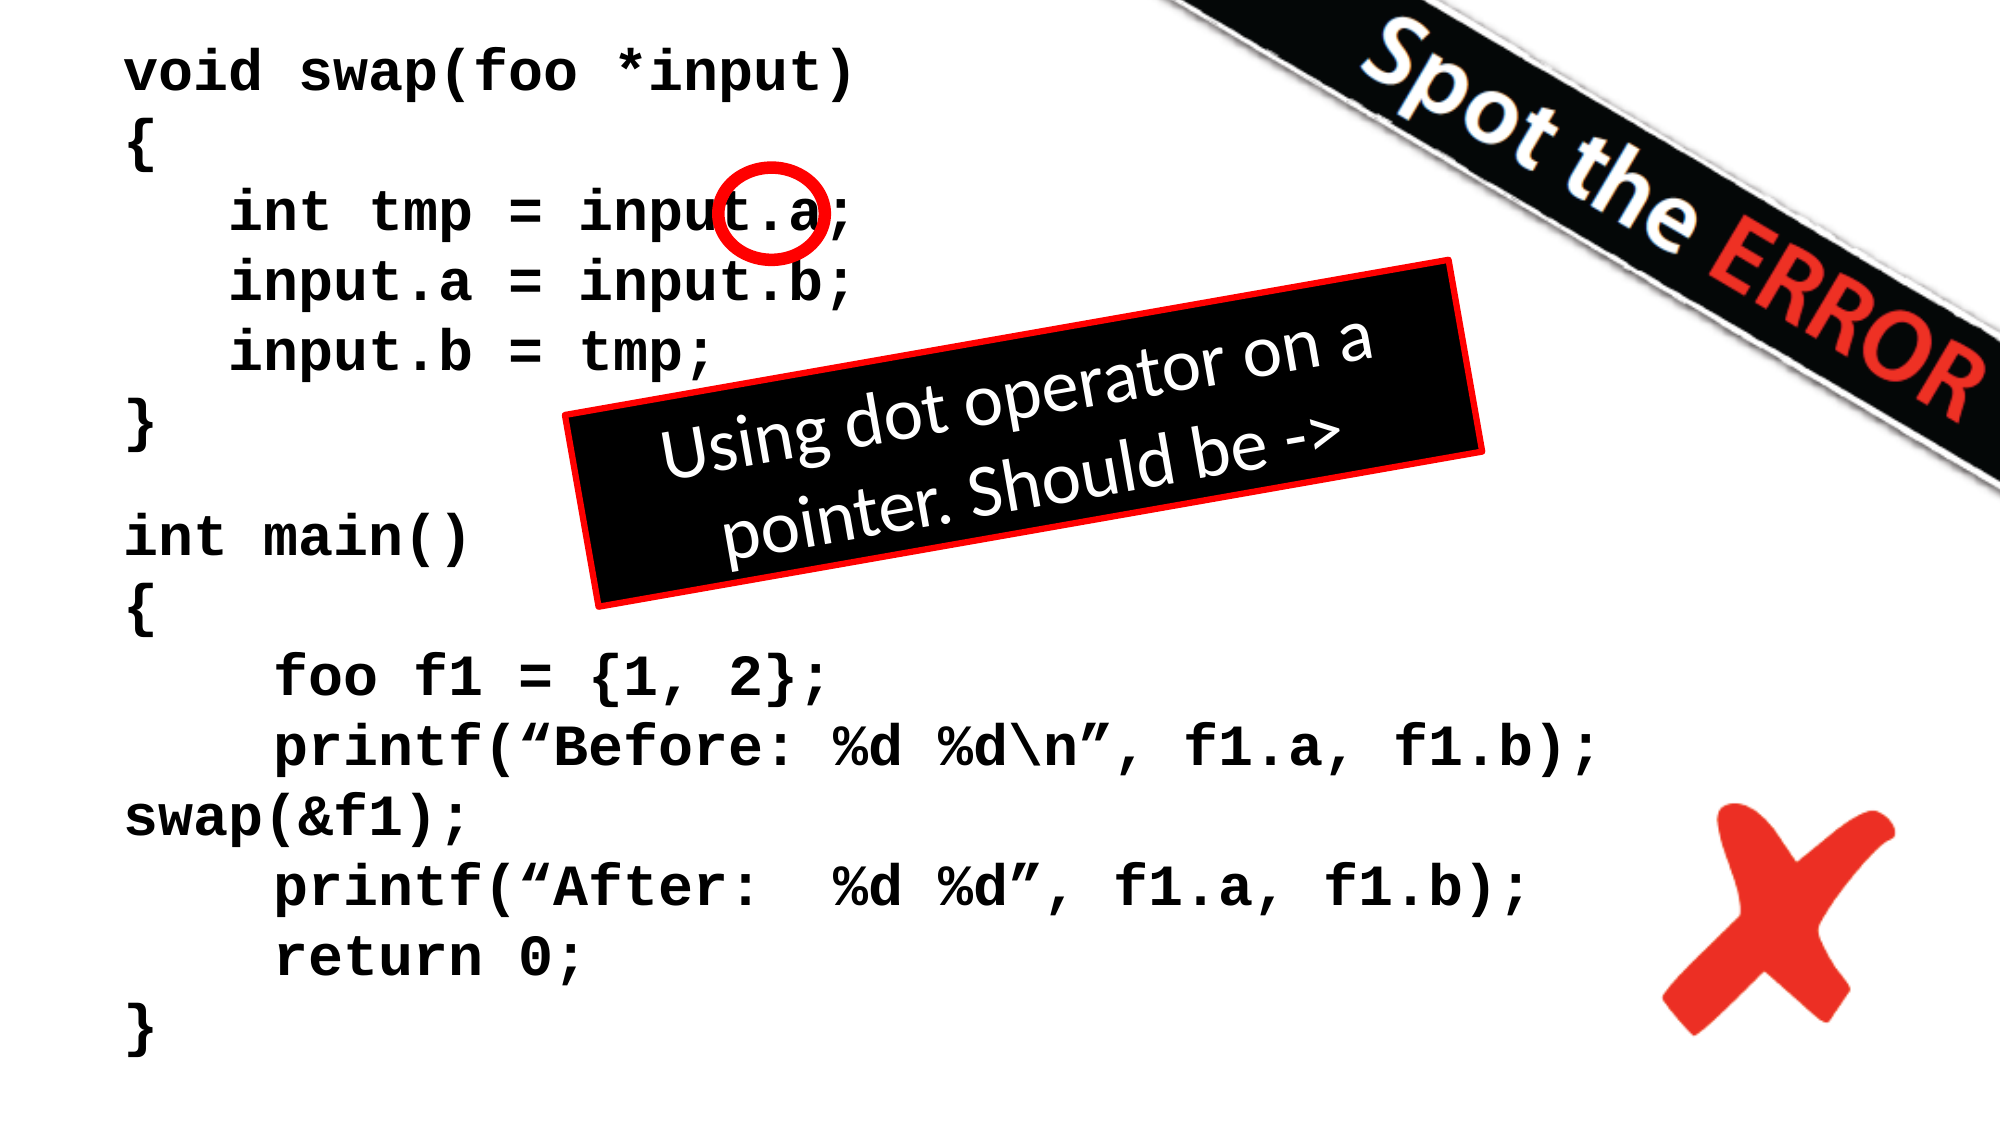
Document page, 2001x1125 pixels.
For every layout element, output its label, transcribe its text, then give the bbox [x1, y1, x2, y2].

text_box [717, 166, 826, 261]
picture [1589, 737, 1936, 1056]
text_box void swap(foo *input) { int tmp = input.a; input.a = input.b; input.b = tmp; } [108, 24, 966, 460]
text_box int main() { foo f1 = {1, 2}; printf(“Before: %d %d\n”, f1.a, f1.b); swap(&f1); printf(“After: %d %d”, f1.a, f1.b); return 0; } [108, 490, 1816, 1065]
text_box Using dot operator on a pointer. Should be -> [564, 319, 1106, 490]
picture [1106, 0, 2000, 504]
